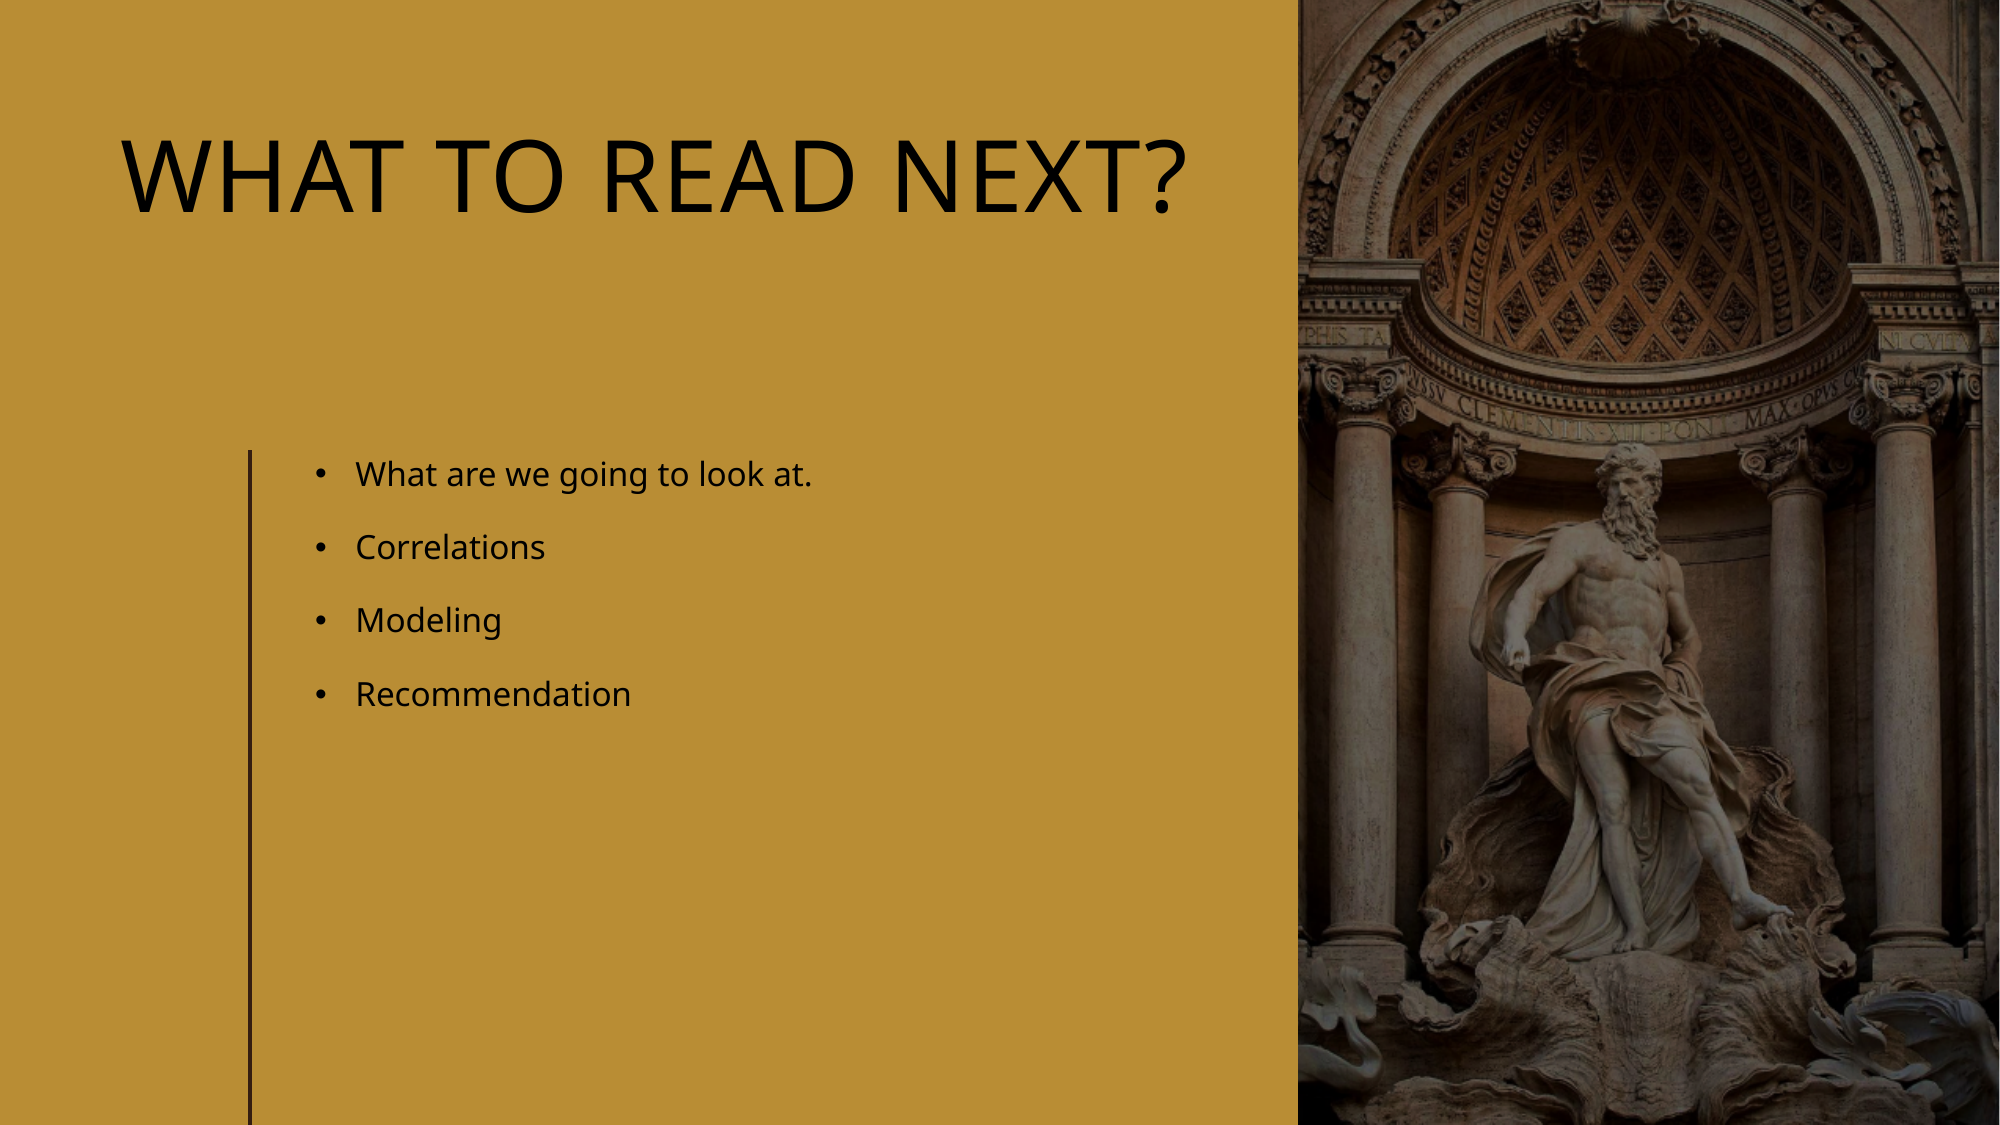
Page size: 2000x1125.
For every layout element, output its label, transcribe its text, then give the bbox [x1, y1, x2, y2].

list What are we going to look at. Correlations Modeling Recommendation [300, 450, 1137, 804]
picture [1298, 0, 2000, 1125]
title What to read next? [105, 104, 1230, 384]
